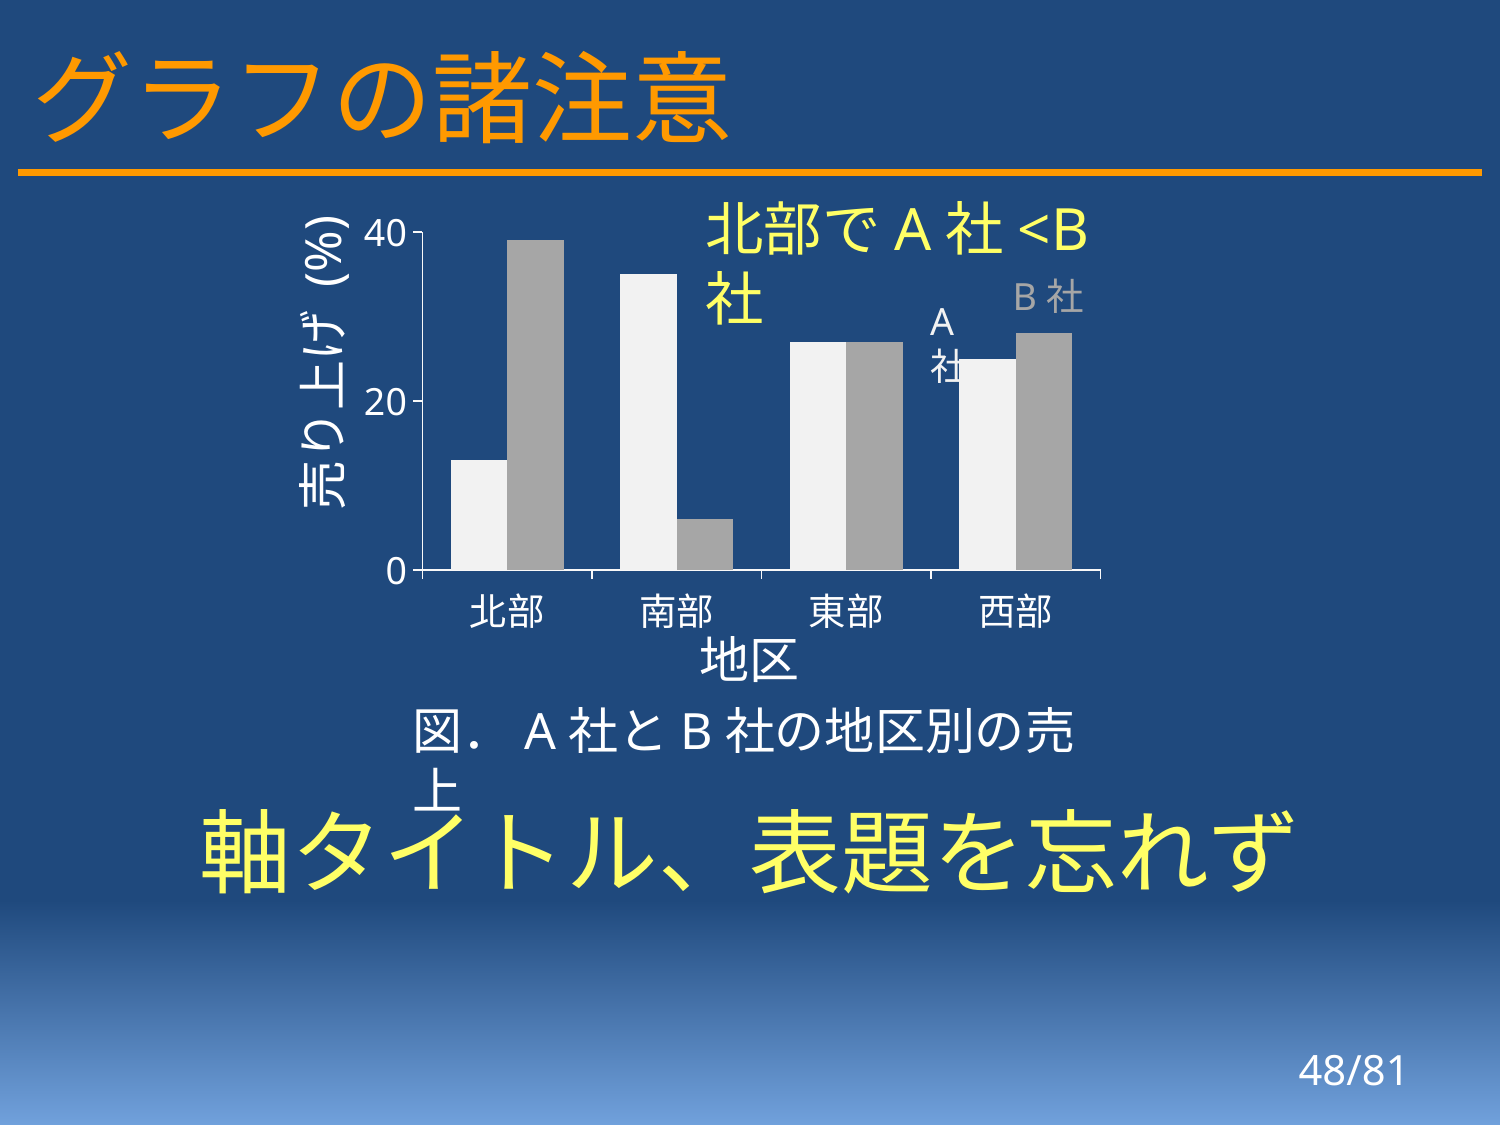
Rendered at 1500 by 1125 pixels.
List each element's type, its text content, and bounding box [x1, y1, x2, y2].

chart [348, 196, 1117, 646]
title グラフの諸注意 [17, 30, 1425, 161]
text_box 図．A社とB社の地区別の売上 [397, 692, 1101, 786]
text_box 地区 [667, 654, 832, 697]
text_box 北部でA社<B社 [690, 184, 1176, 340]
slide_number 48/81 [1074, 1042, 1425, 1103]
text_box 売り上げ (%) [284, 196, 347, 526]
list 軸タイトル、表題を忘れず [110, 786, 1390, 917]
